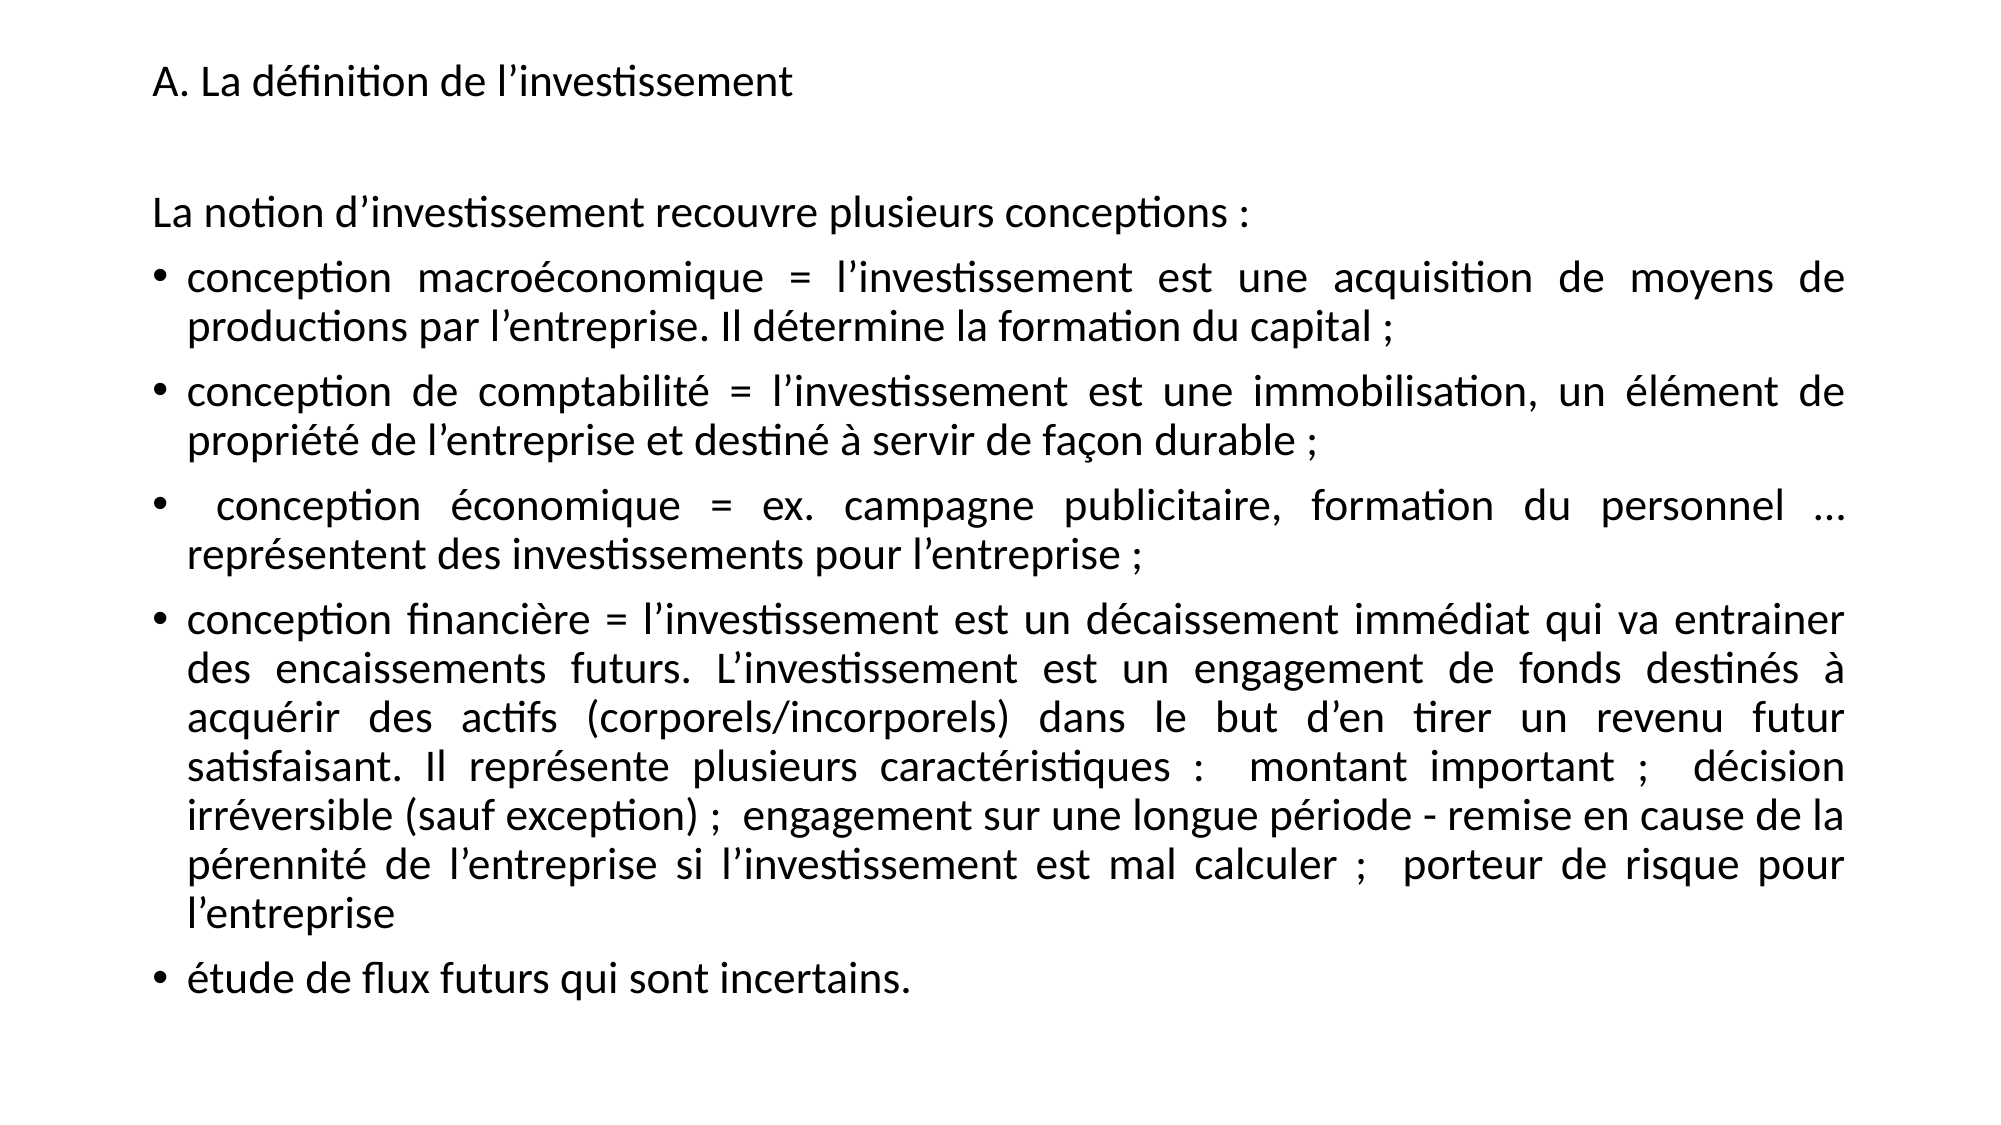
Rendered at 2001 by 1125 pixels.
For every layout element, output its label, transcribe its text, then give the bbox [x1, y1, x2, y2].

list A. La définition de l’investissement La notion d’investissement recouvre plusieurs conceptions : conception macroéconomique = l’investissement est une acquisition de moyens de productions par l’entreprise. Il détermine la formation du capital ; conception de comptabilité = l’investissement est une immobilisation, un élément de propriété de l’entreprise et destiné à servir de façon durable ; conception économique = ex. campagne publicitaire, formation du personnel … représentent des investissements pour l’entreprise ; conception financière = l’investissement est un décaissement immédiat qui va entrainer des encaissements futurs. L’investissement est un engagement de fonds destinés à acquérir des actifs (corporels/incorporels) dans le but d’en tirer un revenu futur satisfaisant. Il représente plusieurs caractéristiques : montant important ; décision irréversible (sauf exception) ; engagement sur une longue période - remise en cause de la pérennité de l’entreprise si l’investissement est mal calculer ; porteur de risque pour l’entreprise étude de flux futurs qui sont incertains. [137, 50, 1863, 1014]
